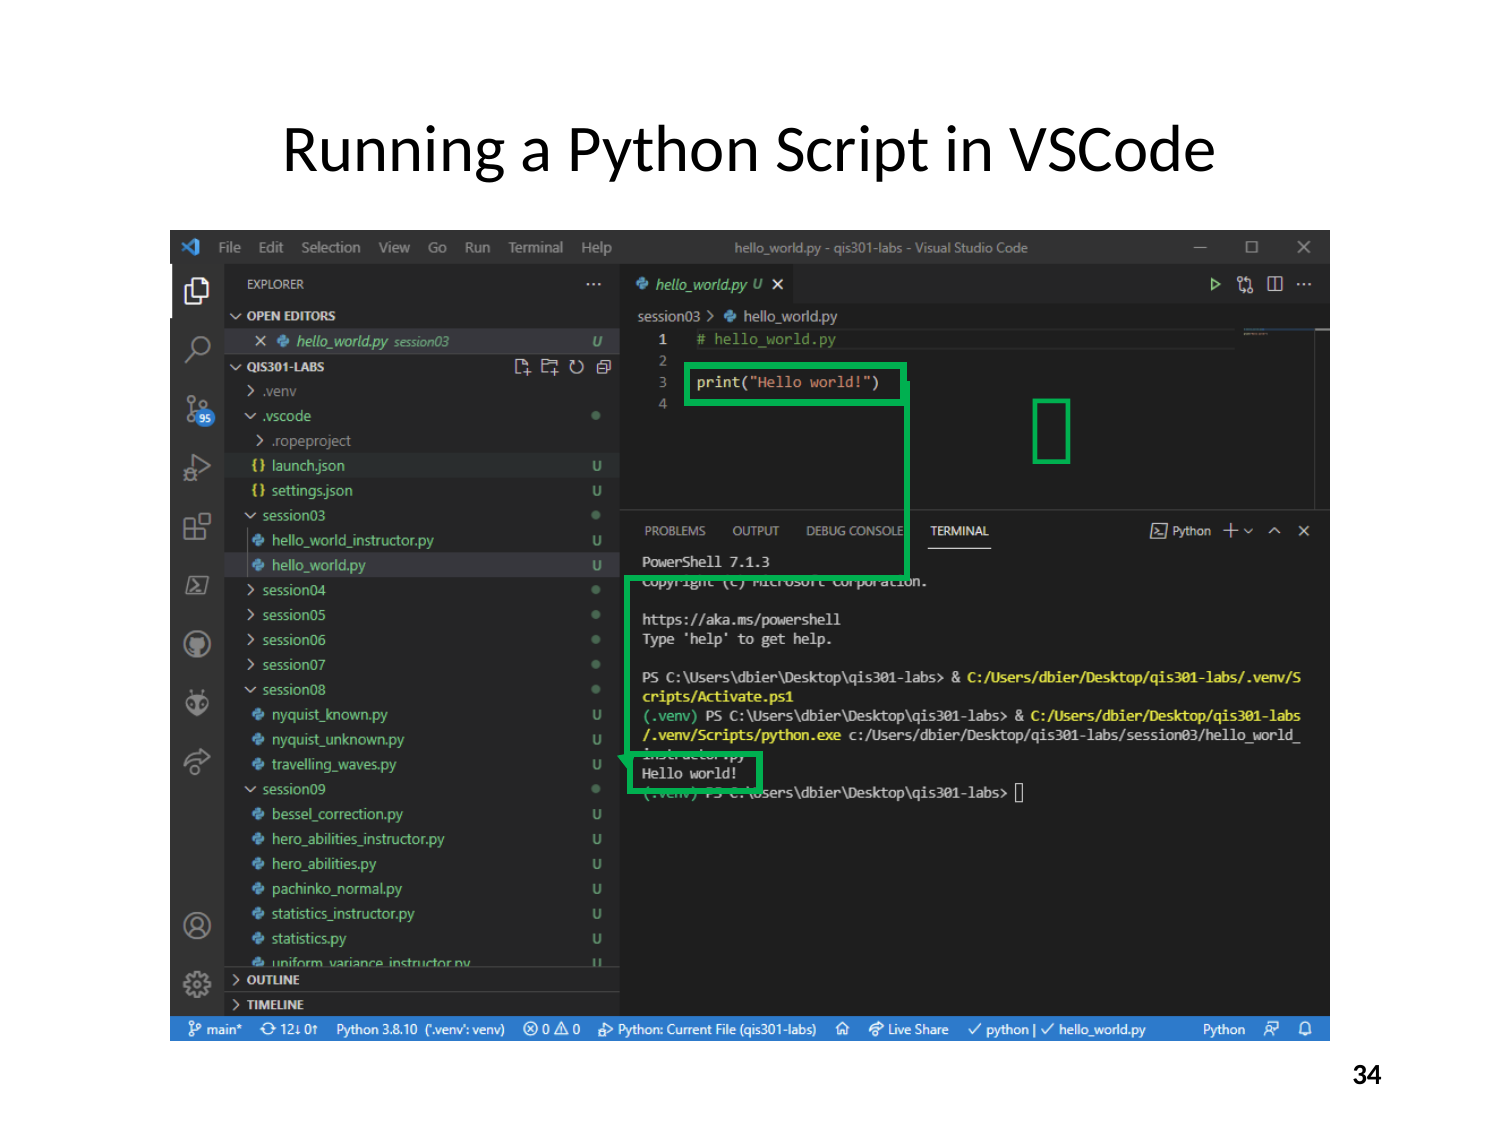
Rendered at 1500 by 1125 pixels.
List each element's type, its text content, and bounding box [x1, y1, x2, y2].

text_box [629, 384, 904, 773]
slide_number 34 [1059, 1042, 1397, 1103]
picture [170, 229, 1330, 1041]
title Running a Python Script in VSCode [103, 59, 1397, 241]
